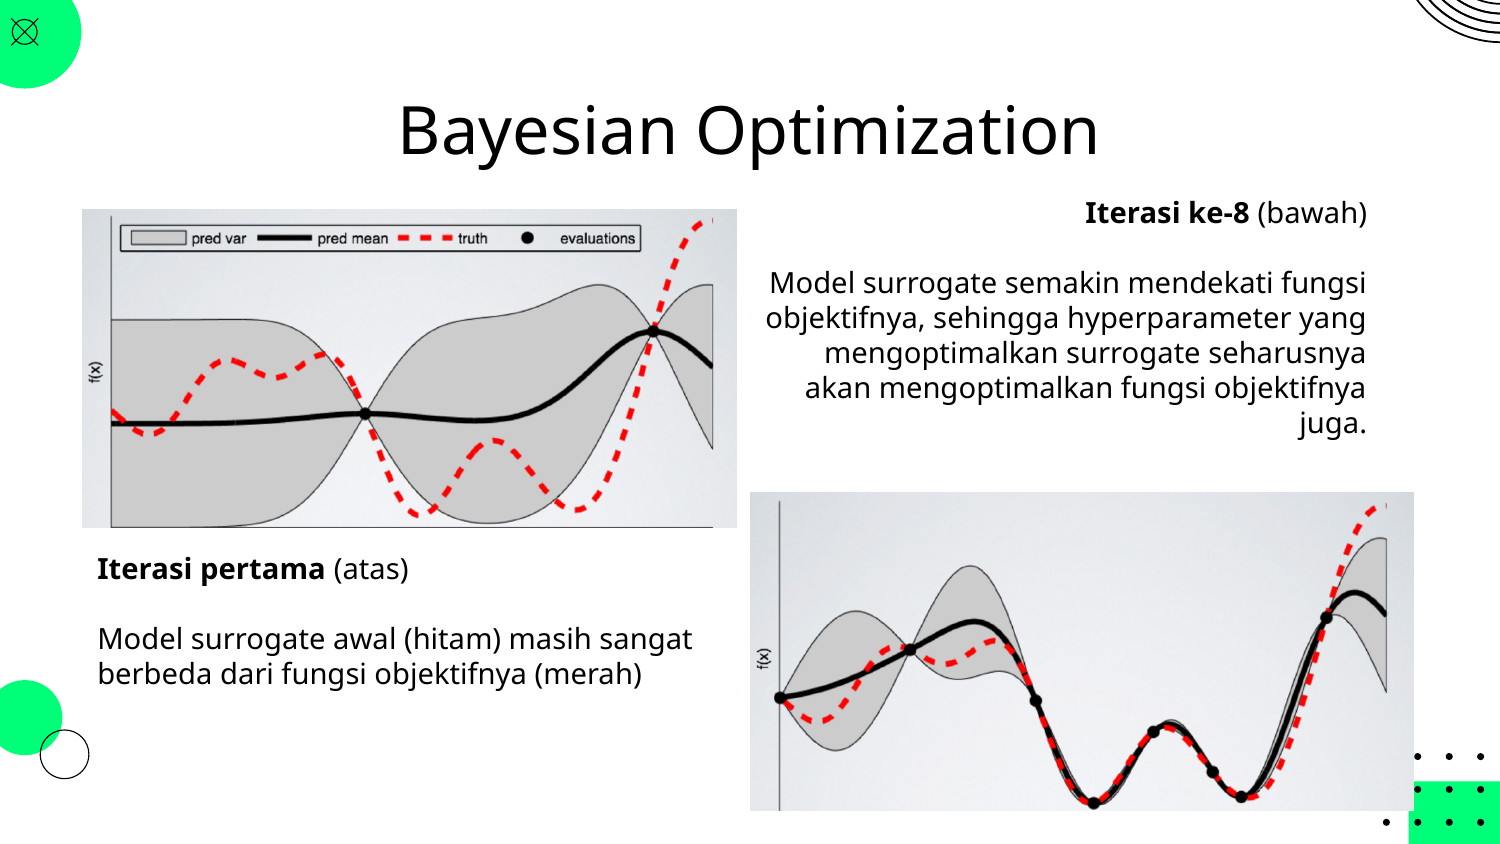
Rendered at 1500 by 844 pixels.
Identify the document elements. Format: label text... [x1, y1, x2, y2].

picture [82, 208, 737, 528]
text_box Iterasi pertama (atas) Model surrogate awal (hitam) masih sangat berbeda dari fungsi objektifnya (merah) [82, 535, 715, 706]
title Bayesian Optimization [118, 72, 1382, 180]
picture [749, 492, 1414, 812]
text_box Iterasi ke-8 (bawah) Model surrogate semakin mendekati fungsi objektifnya, sehingga hyperparameter yang mengoptimalkan surrogate seharusnya akan mengoptimalkan fungsi objektifnya juga. [750, 179, 1383, 455]
